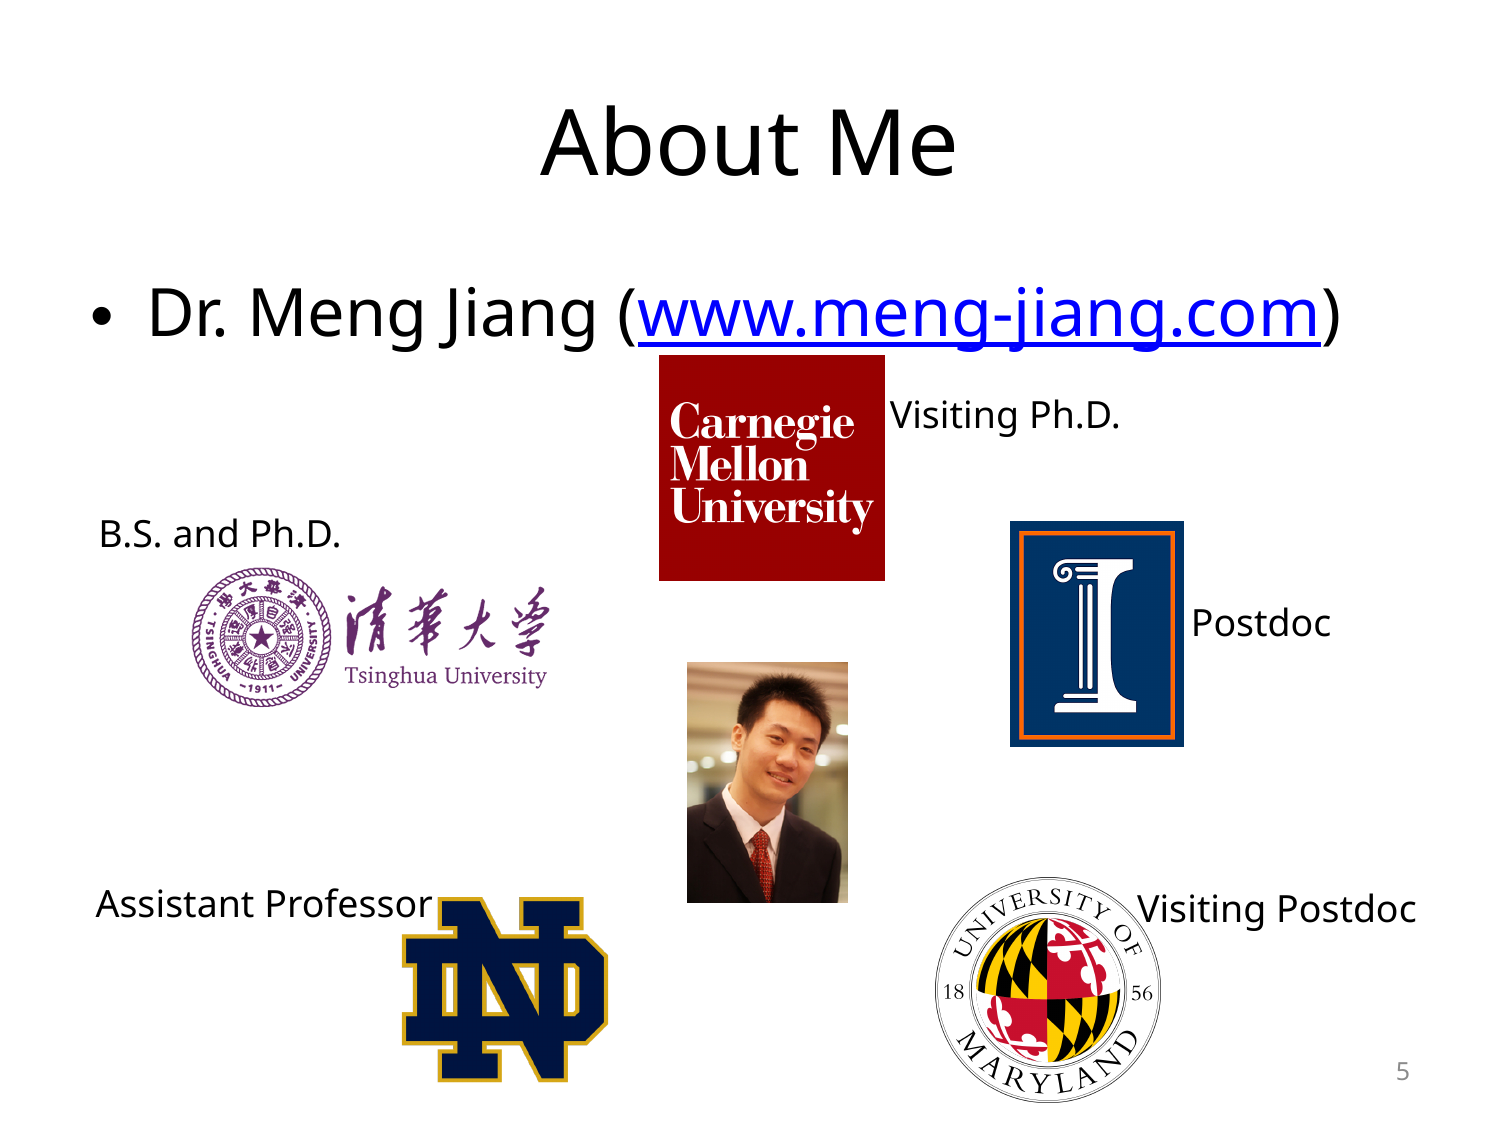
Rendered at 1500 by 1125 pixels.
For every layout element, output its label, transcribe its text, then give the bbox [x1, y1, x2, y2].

slide_number 5 [1165, 1042, 1425, 1103]
picture [148, 562, 600, 714]
text_box Assistant Professor [80, 872, 448, 933]
picture [659, 355, 885, 581]
text_box Postdoc [1190, 591, 1347, 651]
title About Me [75, 45, 1425, 233]
list Dr. Meng Jiang (www.meng-jiang.com) [75, 262, 1425, 1005]
picture [934, 877, 1161, 1103]
picture [687, 662, 848, 903]
text_box Visiting Postdoc [1163, 877, 1432, 938]
text_box B.S. and Ph.D. [83, 502, 357, 563]
picture [1009, 520, 1185, 747]
picture [392, 877, 618, 1103]
text_box Visiting Ph.D. [888, 383, 1136, 444]
